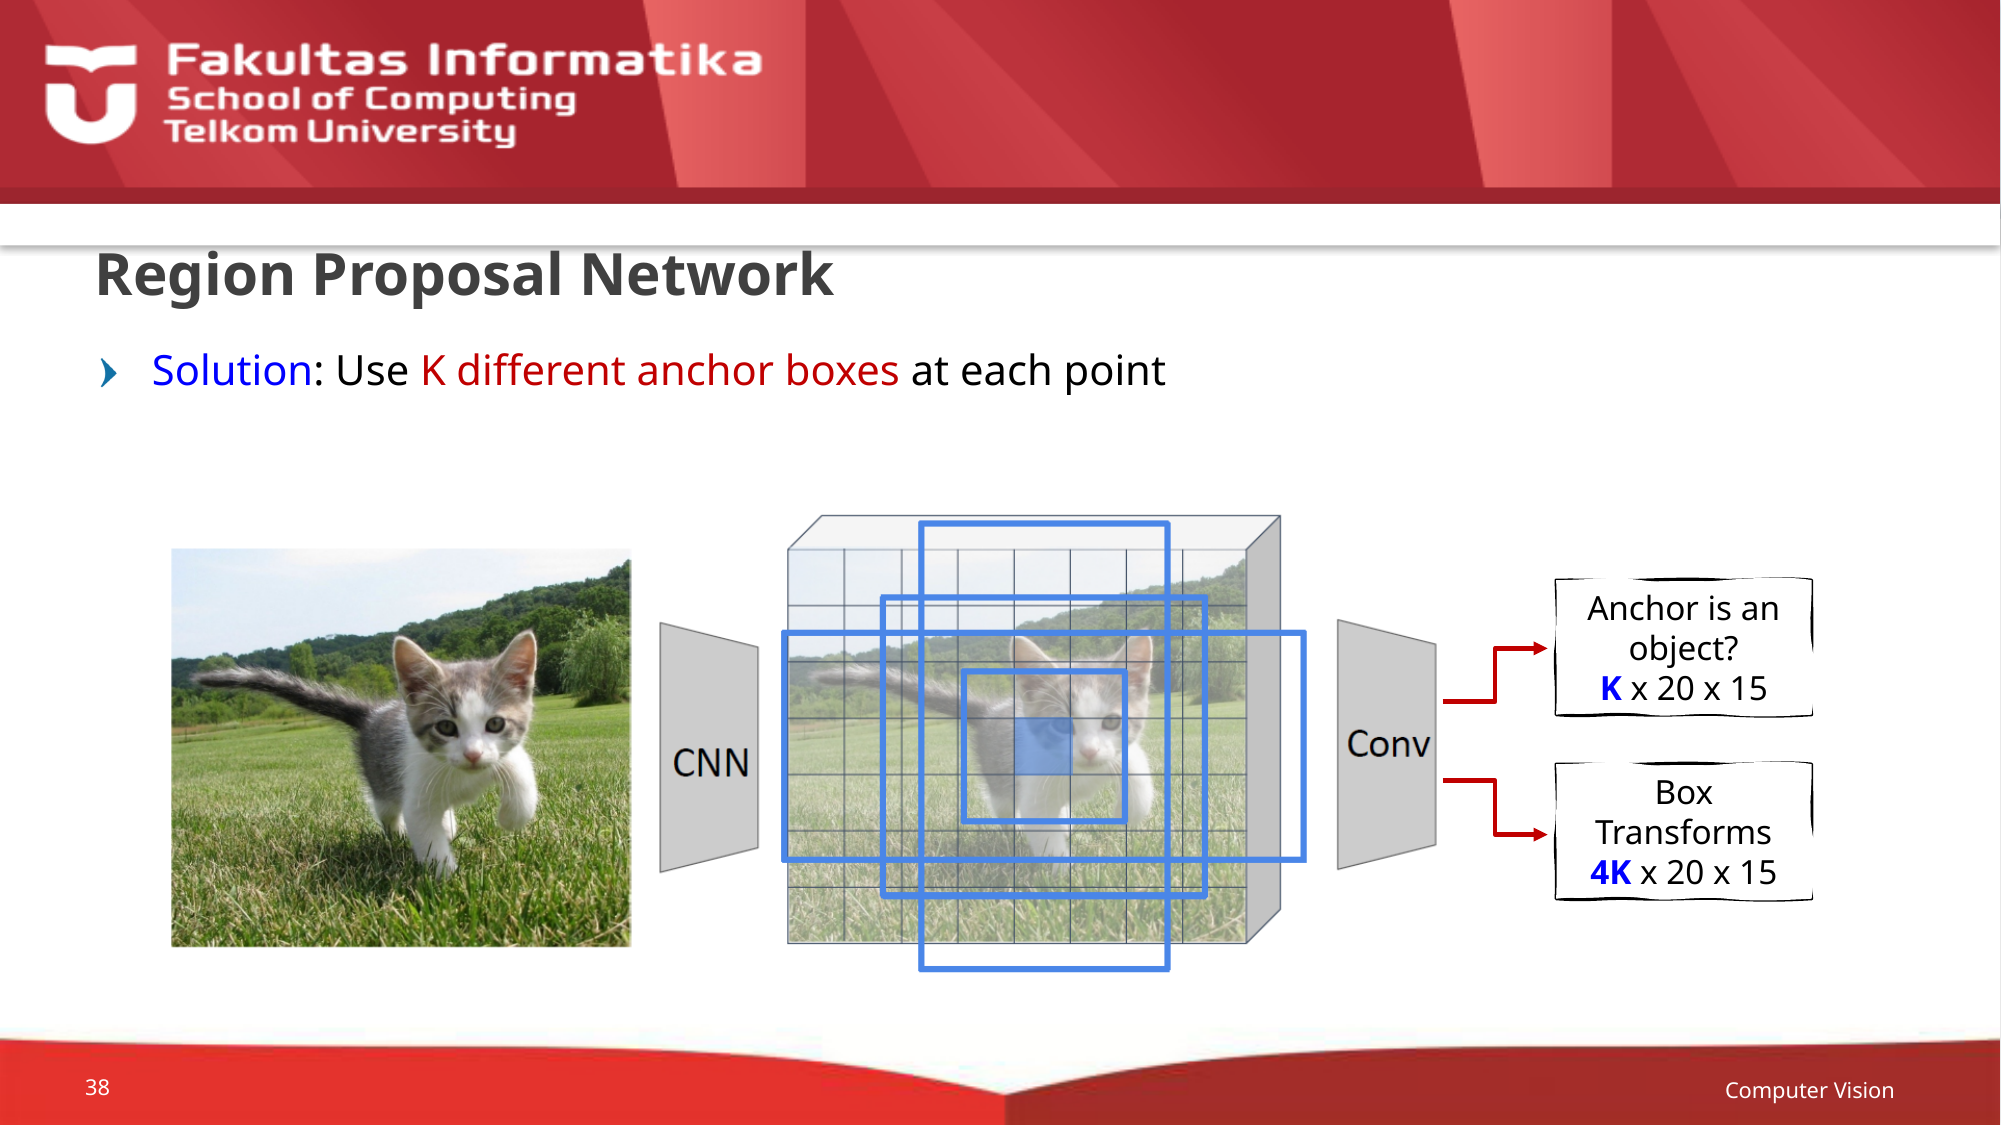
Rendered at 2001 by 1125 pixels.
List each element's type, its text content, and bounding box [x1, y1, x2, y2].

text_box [1442, 648, 1548, 702]
picture [163, 510, 1447, 991]
slide_number 38 [85, 1058, 164, 1119]
picture [0, 0, 2001, 1125]
list Computer Vision [1185, 1058, 1911, 1119]
picture [95, 349, 120, 389]
list Solution: Use K different anchor boxes at each point [80, 329, 1902, 990]
text_box Anchor is an object? K x 20 x 15 [1553, 576, 1814, 719]
text_box Box Transforms 4K x 20 x 15 [1553, 760, 1814, 903]
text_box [1442, 780, 1548, 835]
title Region Proposal Network [79, 219, 1901, 325]
